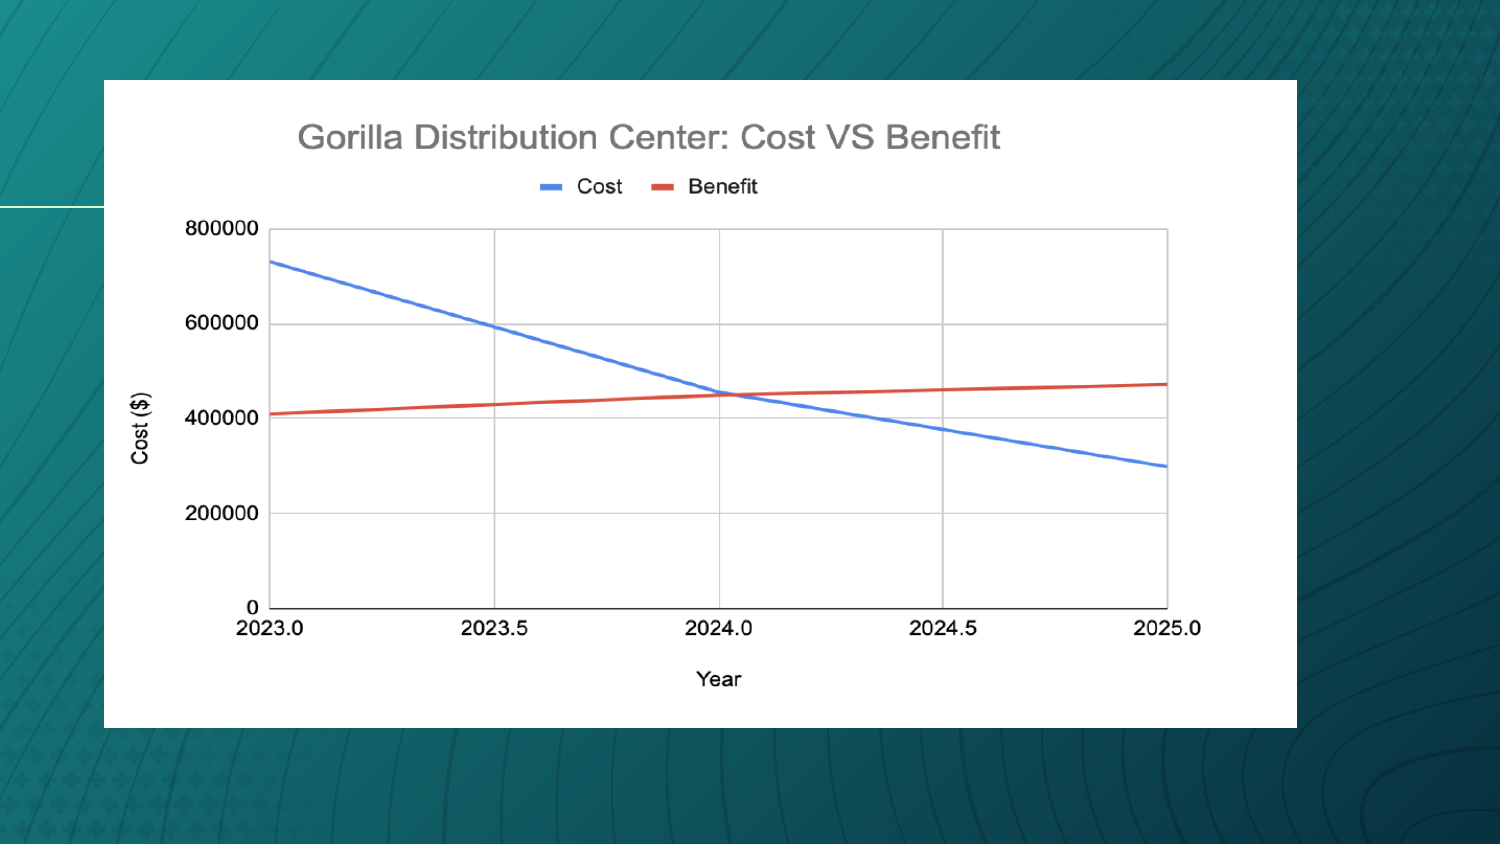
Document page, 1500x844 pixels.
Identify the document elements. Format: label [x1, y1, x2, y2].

picture [104, 80, 1297, 729]
